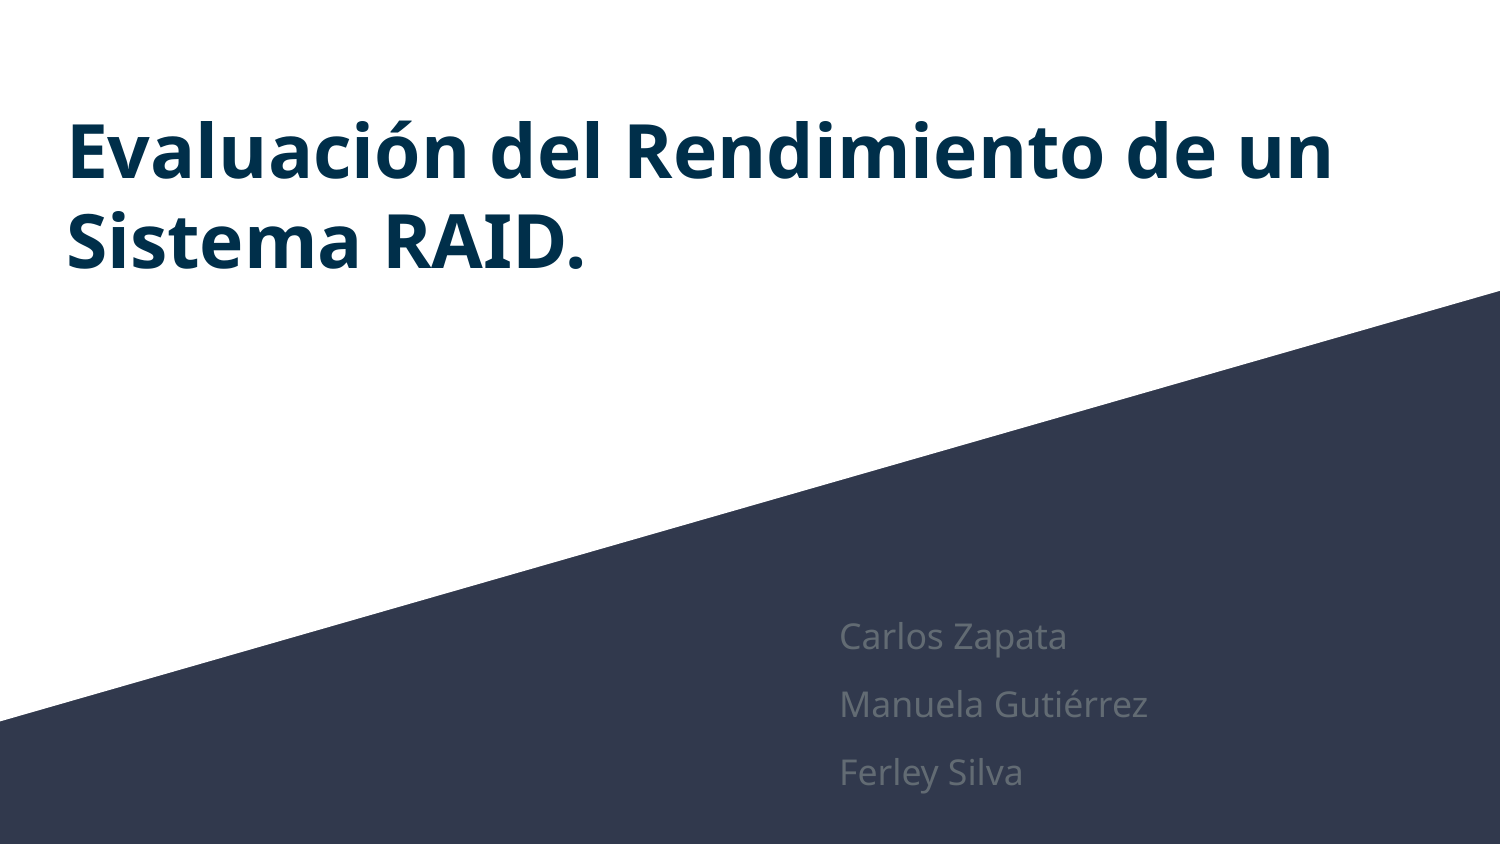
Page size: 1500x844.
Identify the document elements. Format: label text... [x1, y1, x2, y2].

title Evaluación del Rendimiento de un Sistema RAID. [51, 88, 1449, 299]
subtitle Carlos Zapata Manuela Gutiérrez Ferley Silva [824, 606, 1394, 797]
